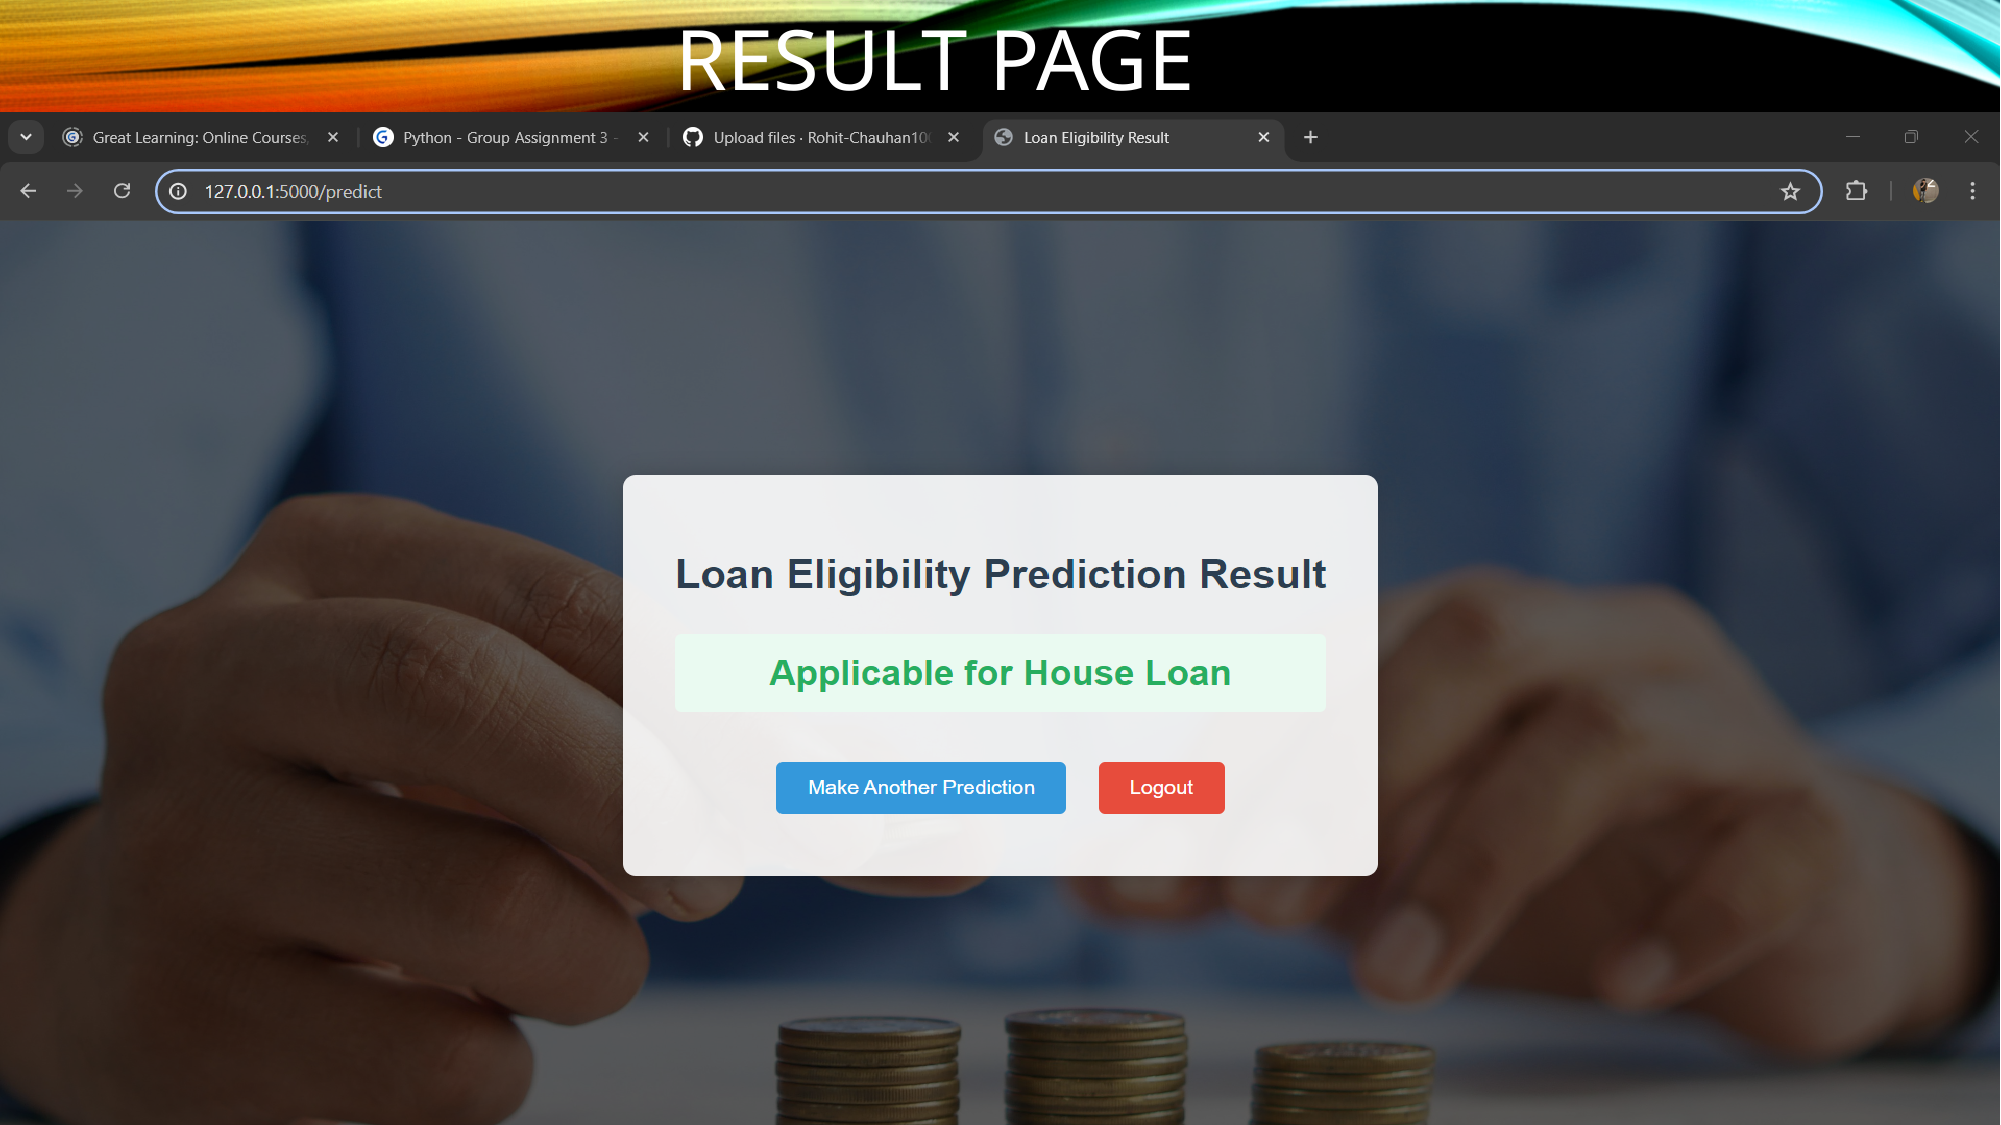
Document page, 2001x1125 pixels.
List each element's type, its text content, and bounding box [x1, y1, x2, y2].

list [0, 112, 2000, 1125]
title Result page [657, 0, 1210, 112]
picture [0, 0, 657, 112]
picture [1210, 0, 2000, 112]
